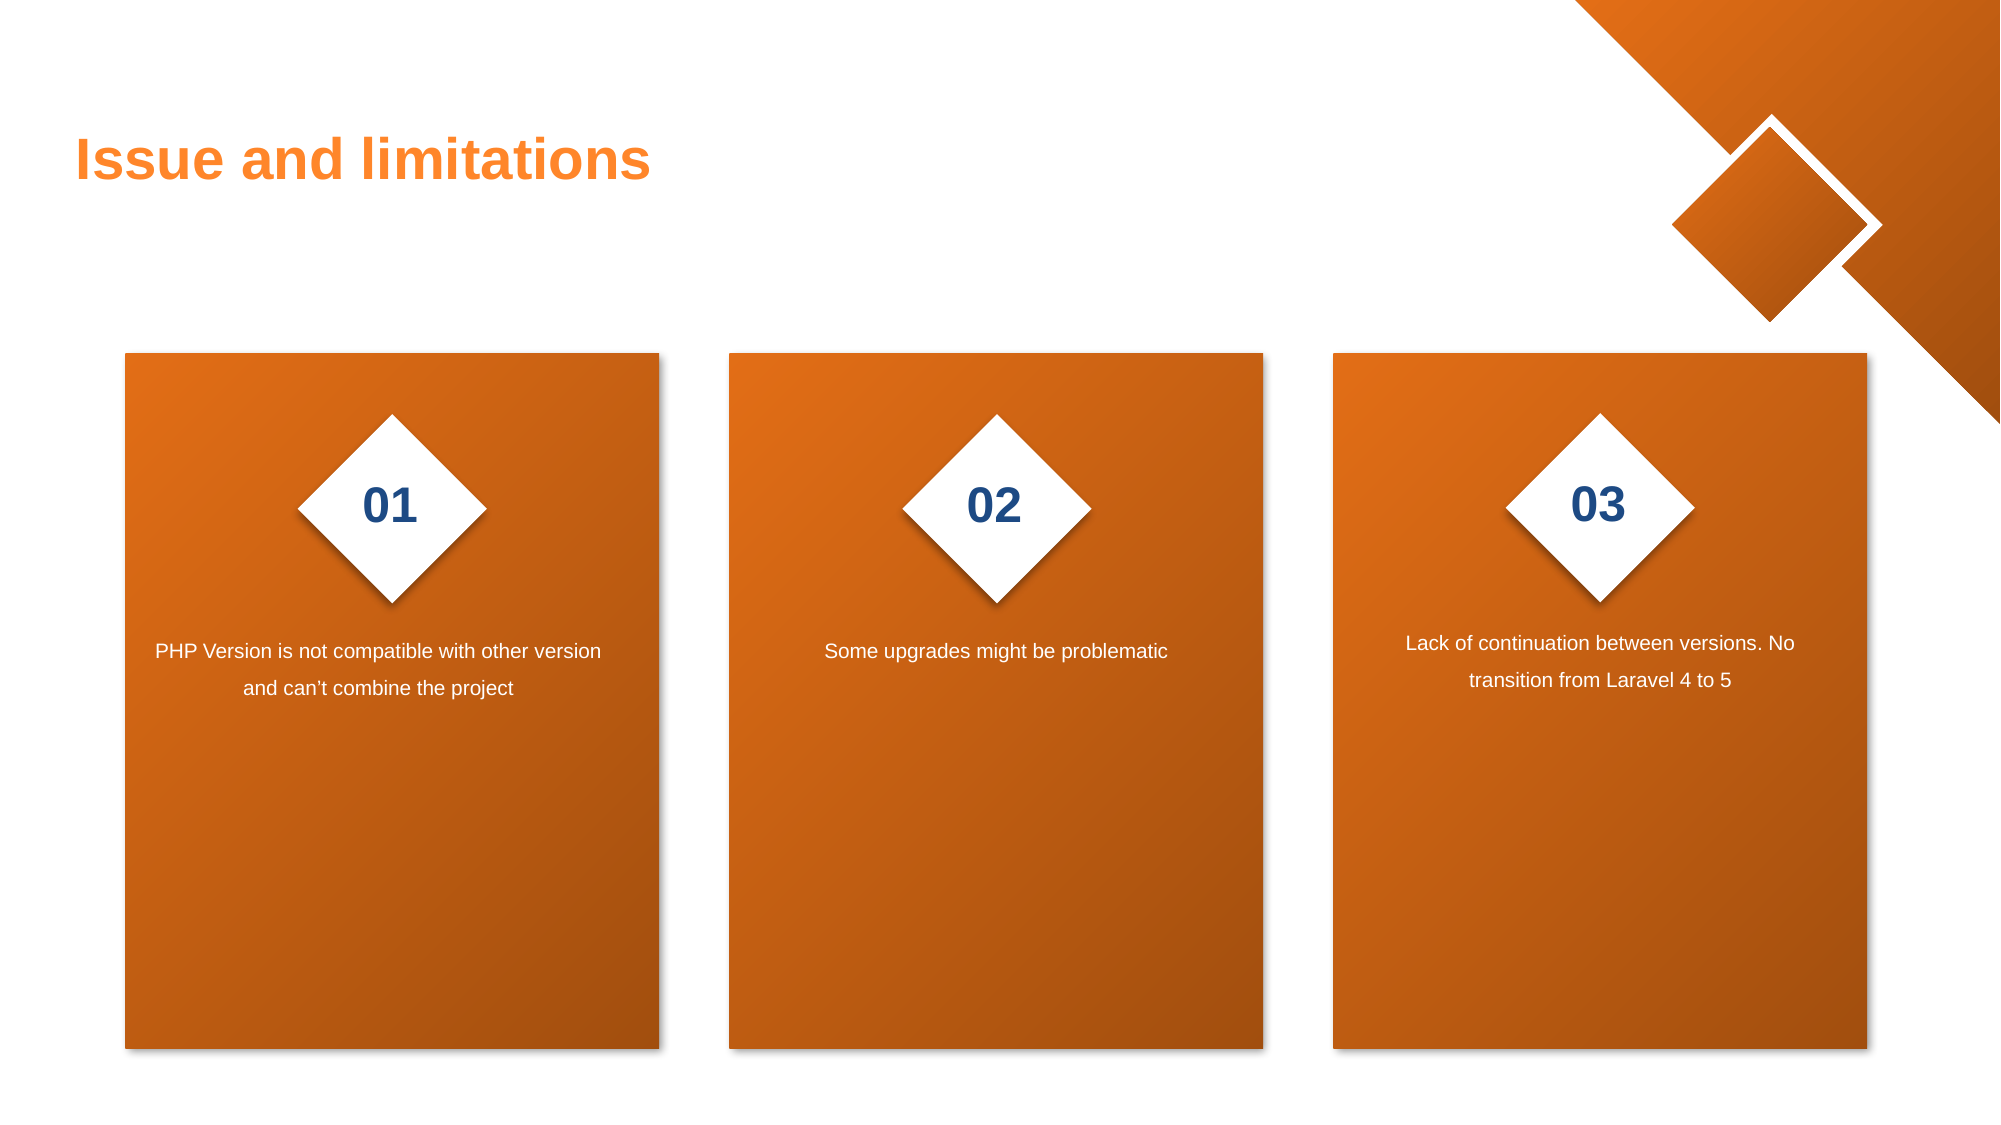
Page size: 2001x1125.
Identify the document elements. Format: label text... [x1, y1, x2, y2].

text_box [1575, 0, 2000, 425]
text_box Lack of continuation between versions. No transition from Laravel 4 to 5 [1349, 609, 1852, 700]
text_box [124, 352, 660, 1049]
text_box [297, 414, 487, 604]
text_box [1505, 425, 1695, 603]
text_box Issue and limitations [61, 113, 668, 199]
text_box PHP Version is not compatible with other version and can’t combine the project [127, 617, 629, 708]
text_box 01 [347, 465, 433, 541]
text_box 03 [1555, 463, 1642, 539]
text_box Some upgrades might be problematic [745, 617, 1248, 670]
text_box [902, 414, 1092, 604]
text_box [728, 352, 1264, 1049]
text_box [1332, 352, 1868, 1049]
text_box 02 [951, 465, 1038, 541]
